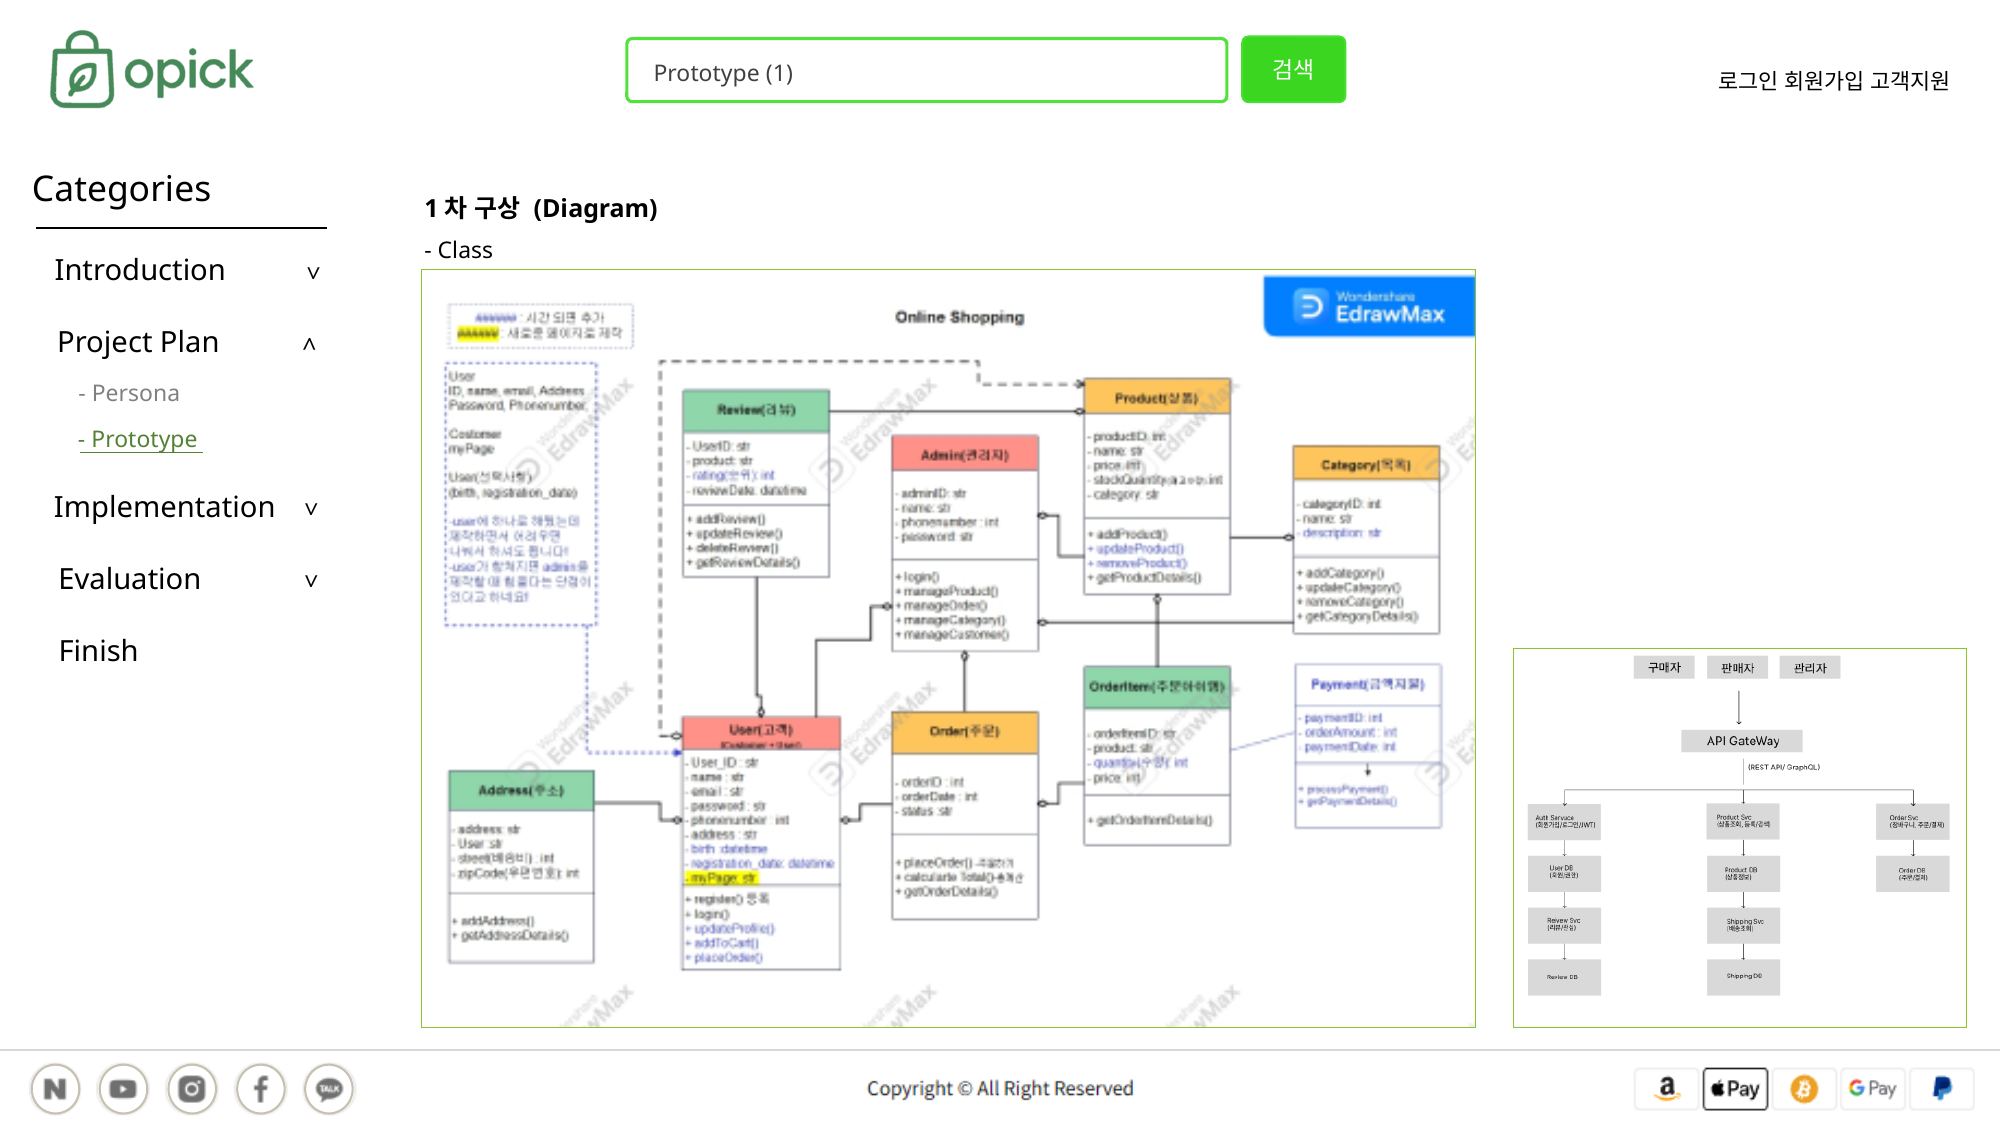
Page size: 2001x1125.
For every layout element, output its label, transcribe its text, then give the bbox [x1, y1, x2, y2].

picture [6, 1057, 378, 1125]
picture [1617, 1054, 2000, 1125]
picture [421, 269, 1476, 1028]
picture [852, 1059, 1148, 1119]
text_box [22, 158, 337, 676]
picture [1513, 647, 1967, 1028]
text_box 1차 구상 (Diagram) - Class [409, 170, 673, 271]
text_box Prototype (1) [638, 51, 808, 94]
picture [20, 22, 282, 118]
